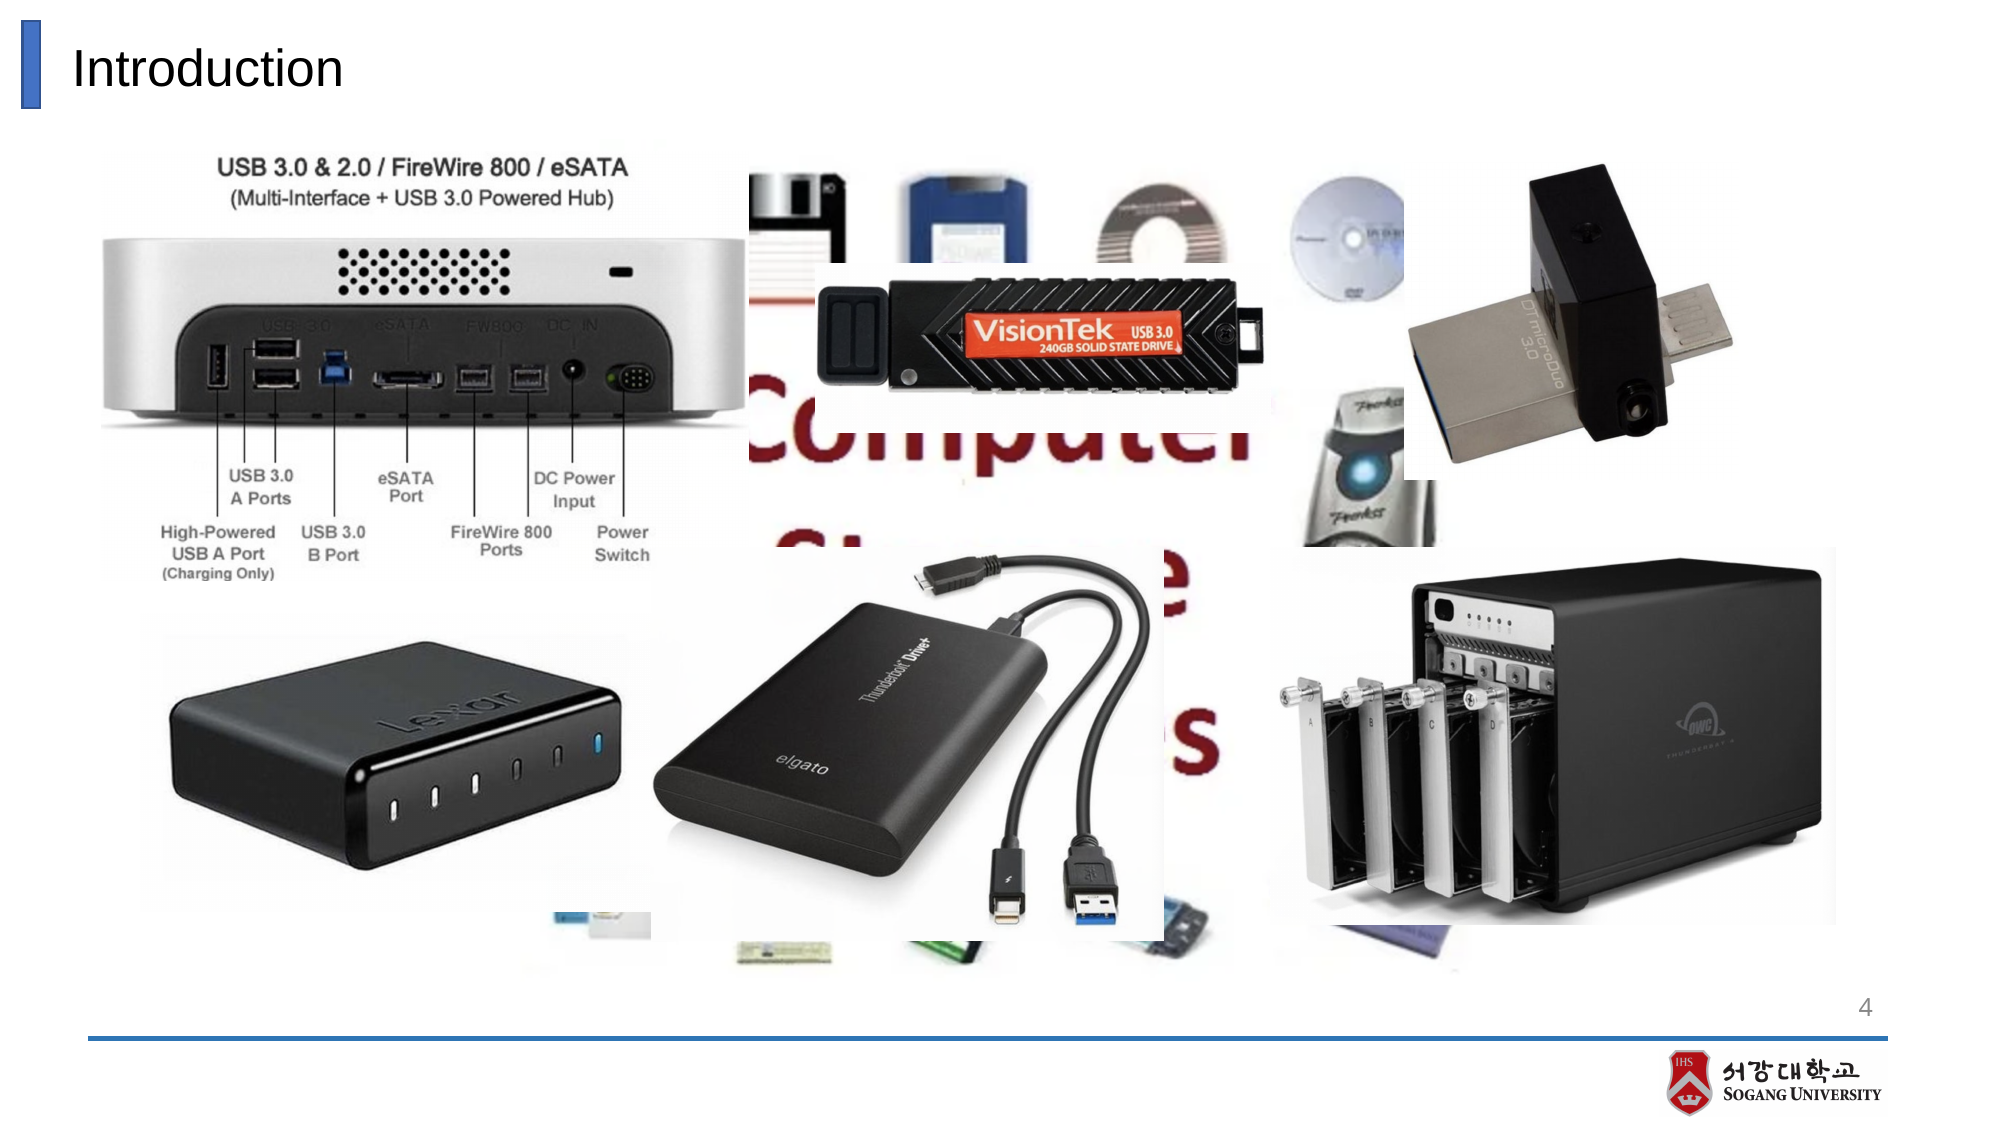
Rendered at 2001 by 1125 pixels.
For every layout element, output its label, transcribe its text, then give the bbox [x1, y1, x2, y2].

picture [1659, 1049, 1888, 1117]
picture [100, 139, 1836, 986]
title Introduction [56, 19, 1719, 118]
